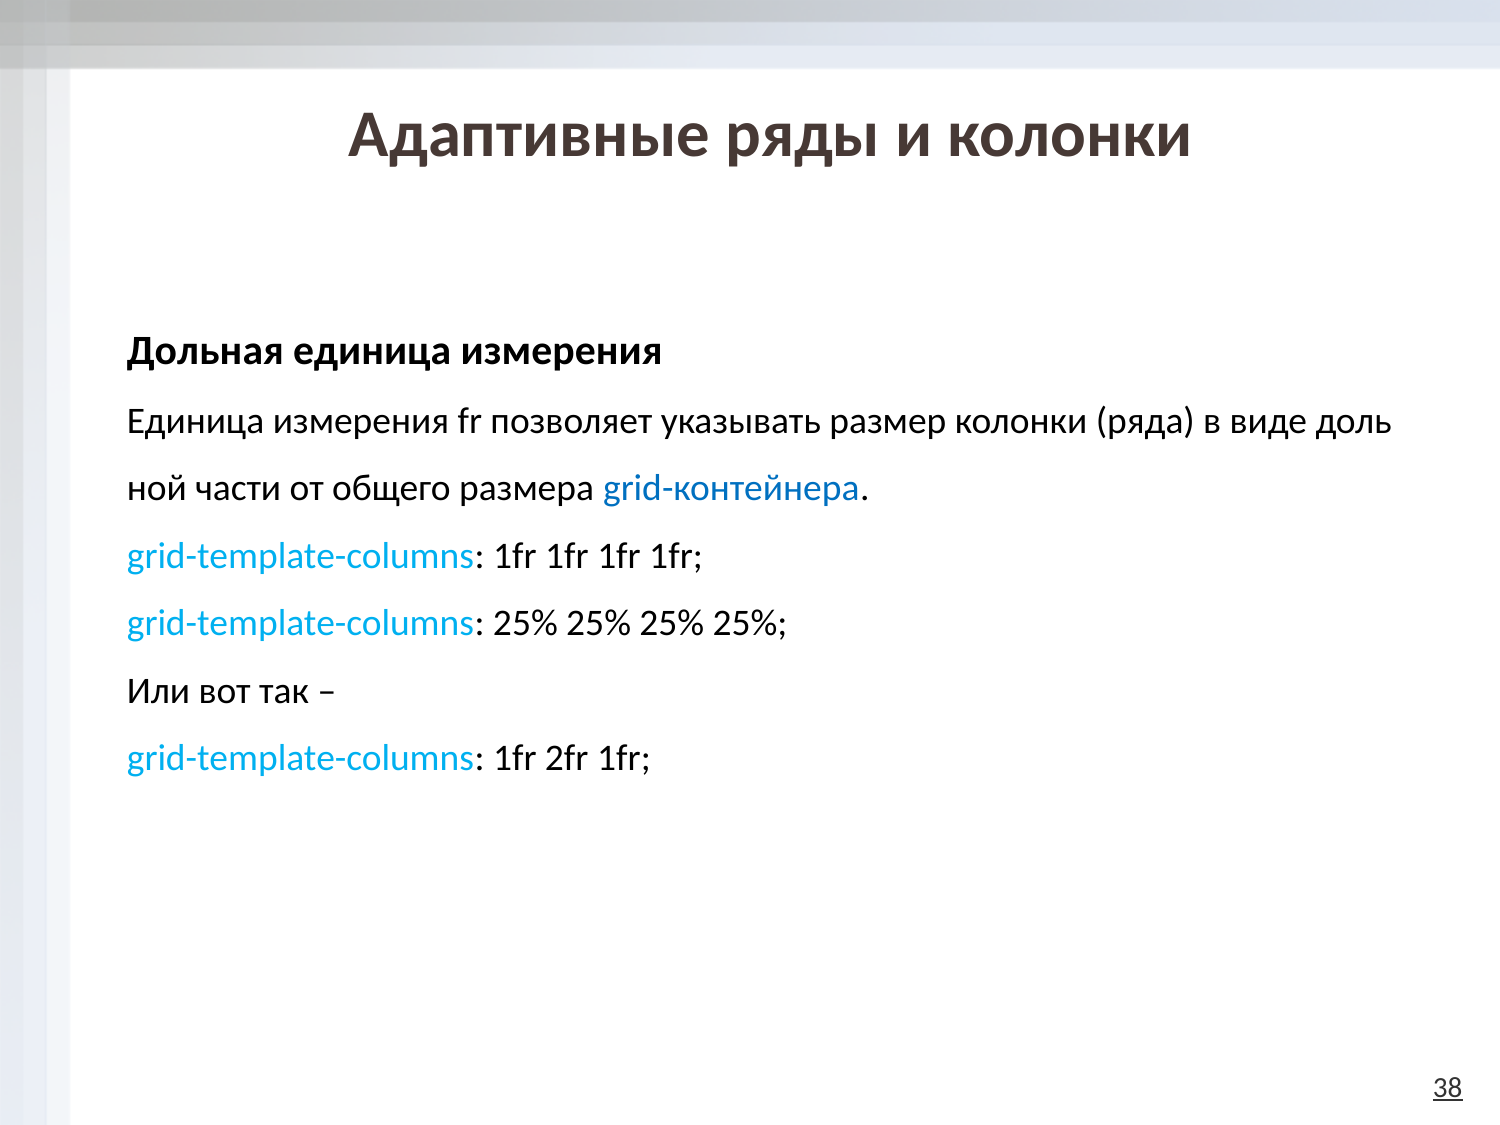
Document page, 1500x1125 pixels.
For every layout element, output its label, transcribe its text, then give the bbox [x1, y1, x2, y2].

title Адаптивные ряды и колонки [175, 89, 1361, 209]
slide_number 38 [1352, 1054, 1478, 1118]
picture [0, 0, 1500, 1125]
text_box Дольная единица измерения Единица измерения fr позволяет указывать размер колонки (ряда) в виде доль­ной части от общего размера grid-контейнера. grid-template-columns: 1fr 1fr 1fr 1fr; grid-template-columns: 25% 25% 25% 25%; Или вот так – grid-template-columns: 1fr 2fr 1fr; [112, 290, 1459, 988]
